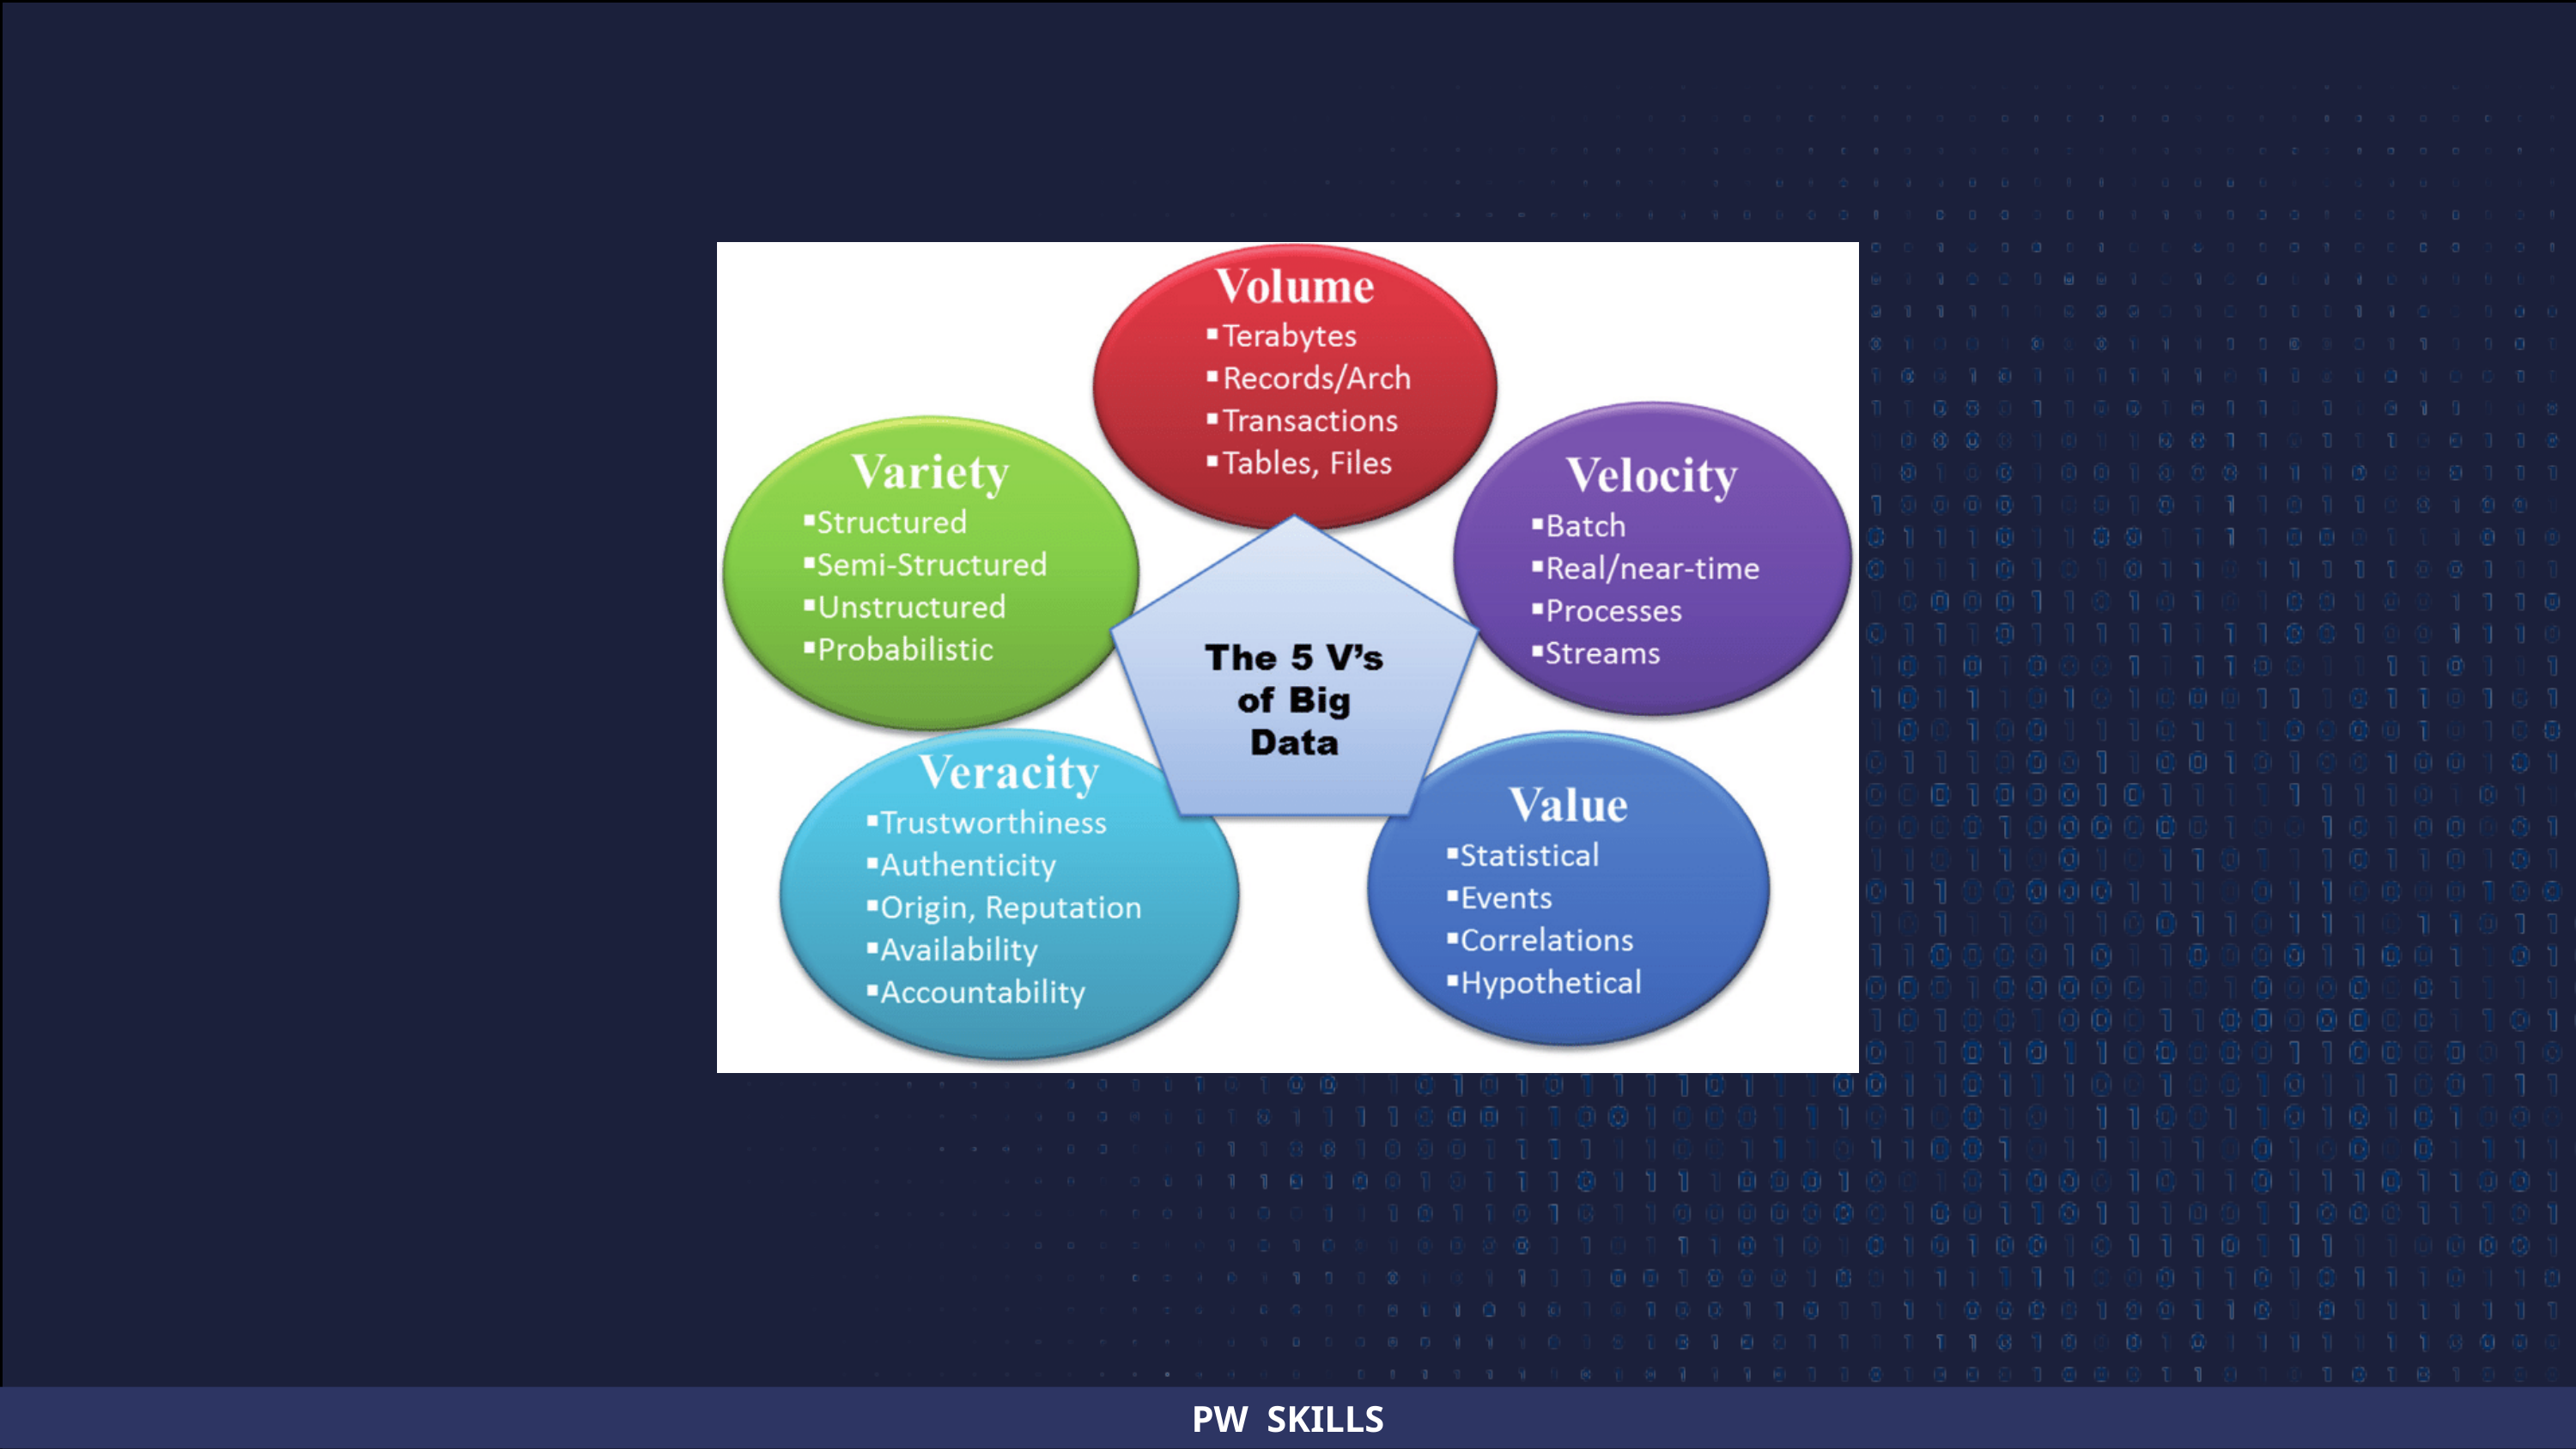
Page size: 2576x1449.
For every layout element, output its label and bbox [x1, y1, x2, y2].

picture [716, 85, 2576, 1385]
